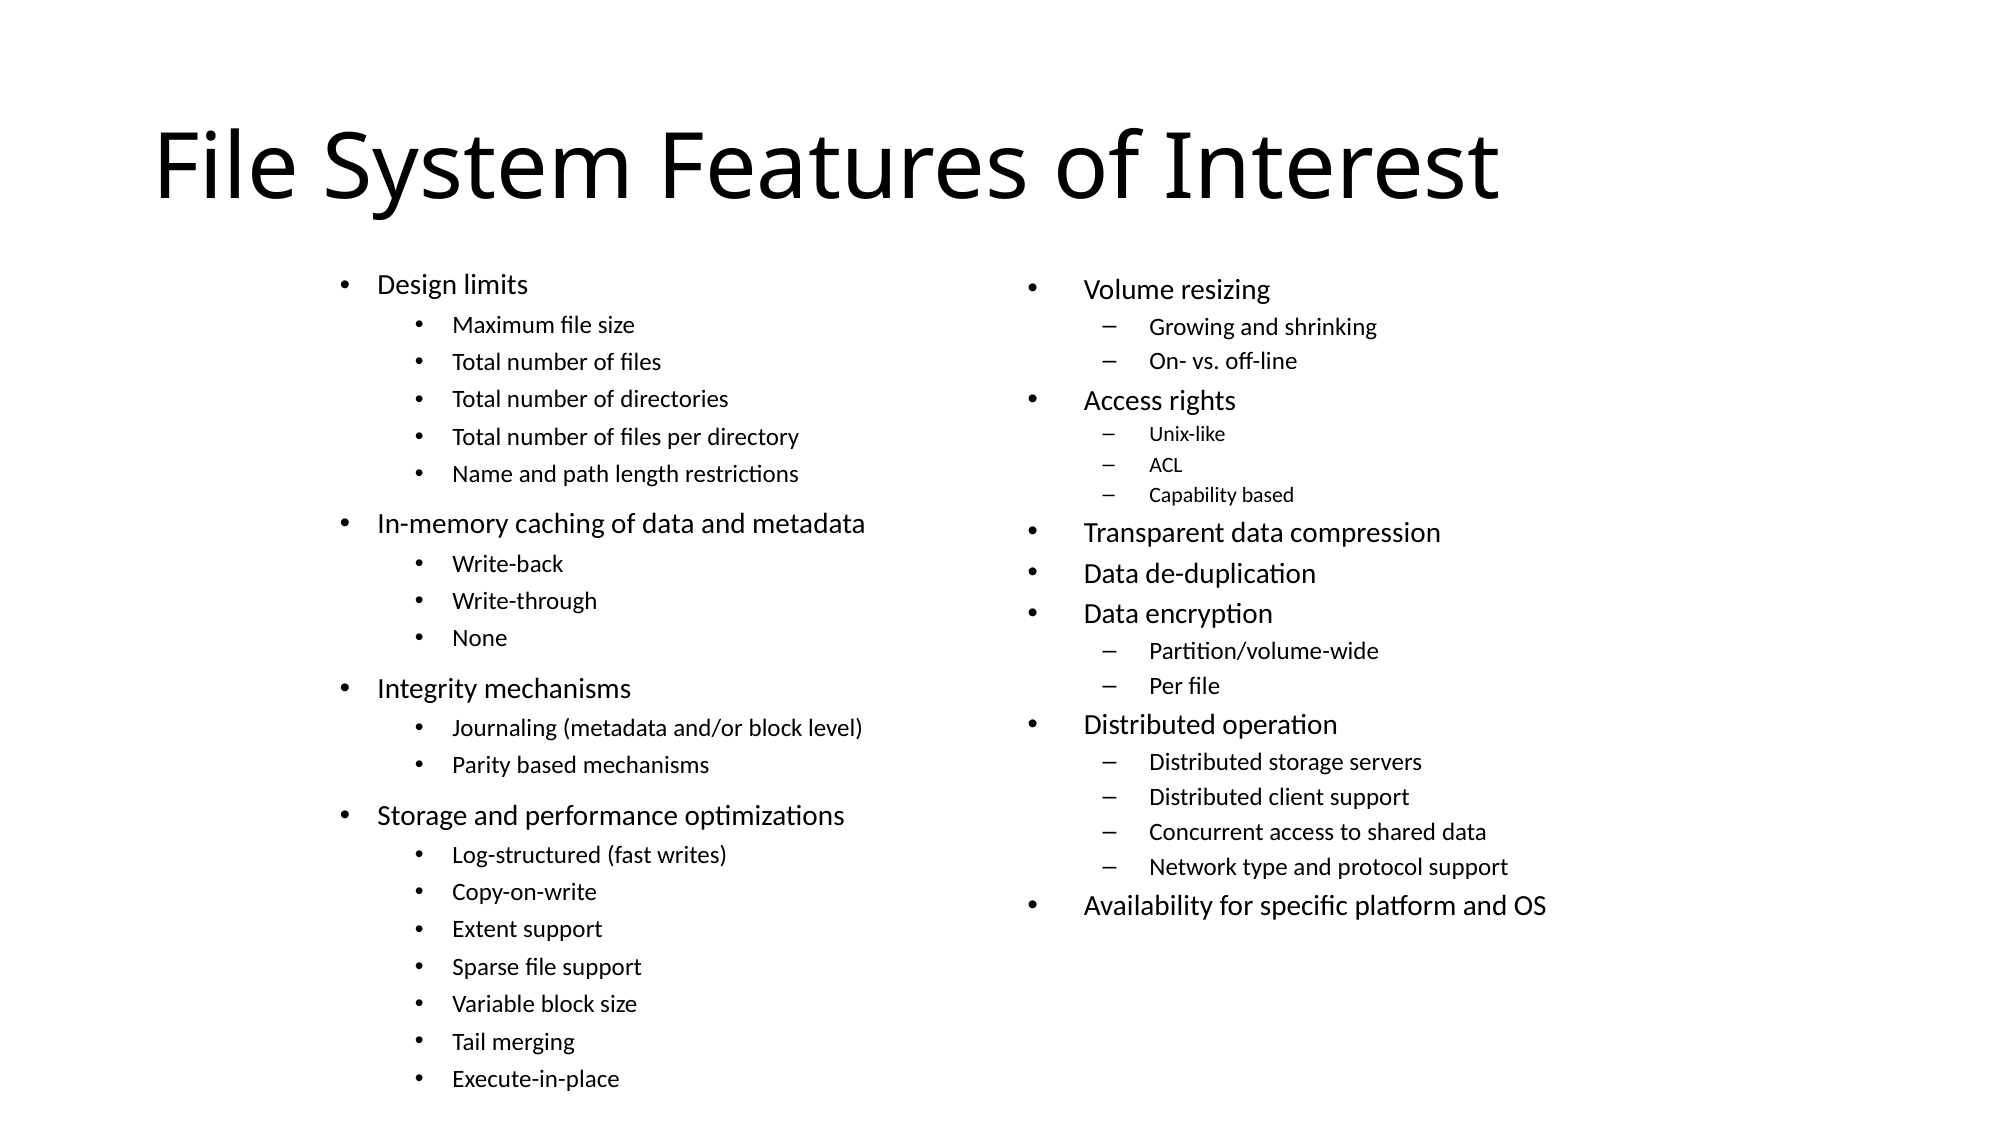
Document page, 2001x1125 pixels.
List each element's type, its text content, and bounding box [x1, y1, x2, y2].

list Design limits Maximum file size Total number of files Total number of directories Total number of files per directory Name and path length restrictions In-memory caching of data and metadata Write-back Write-through None Integrity mechanisms Journaling (metadata and/or block level) Parity based mechanisms Storage and performance optimizations Log-structured (fast writes) Copy-on-write Extent support Sparse file support Variable block size Tail merging Execute-in-place [324, 262, 975, 1005]
text_box Volume resizing Growing and shrinking On- vs. off-line Access rights Unix-like ACL Capability based Transparent data compression Data de-duplication Data encryption Partition/volume-wide Per file Distributed operation Distributed storage servers Distributed client support Concurrent access to shared data Network type and protocol support Availability for specific platform and OS [1012, 262, 1663, 1005]
title File System Features of Interest [137, 59, 1863, 278]
